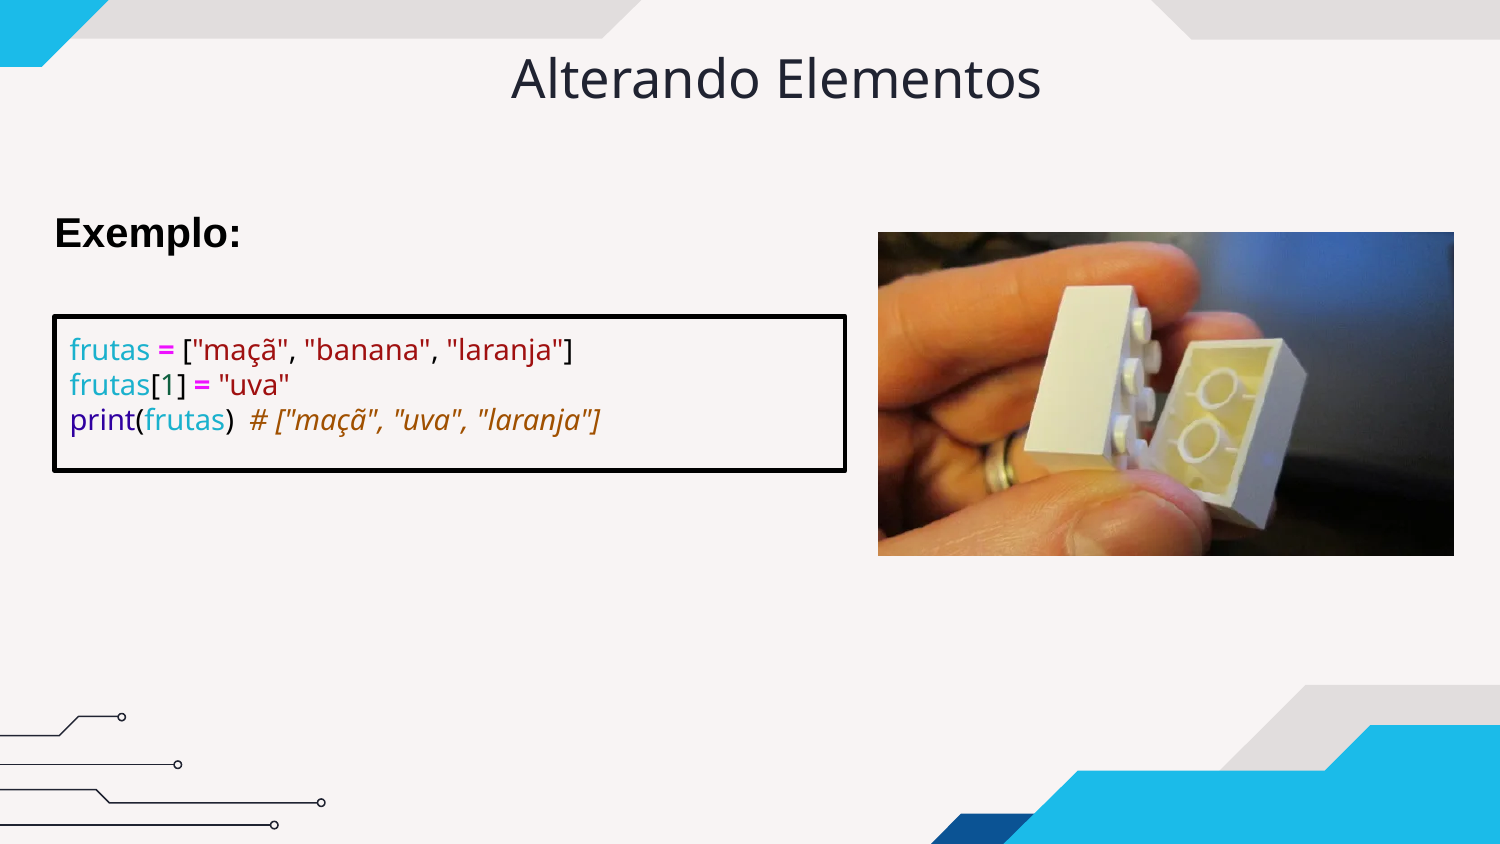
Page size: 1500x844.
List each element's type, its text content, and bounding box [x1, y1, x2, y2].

text_box Alterando Elementos [452, 28, 1103, 124]
subtitle Exemplo: [39, 140, 690, 486]
picture [878, 231, 1454, 556]
text_box frutas = ["maçã", "banana", "laranja"] frutas[1] = "uva" print(frutas) # ["maçã", "uva", "laranja"] [54, 316, 846, 471]
